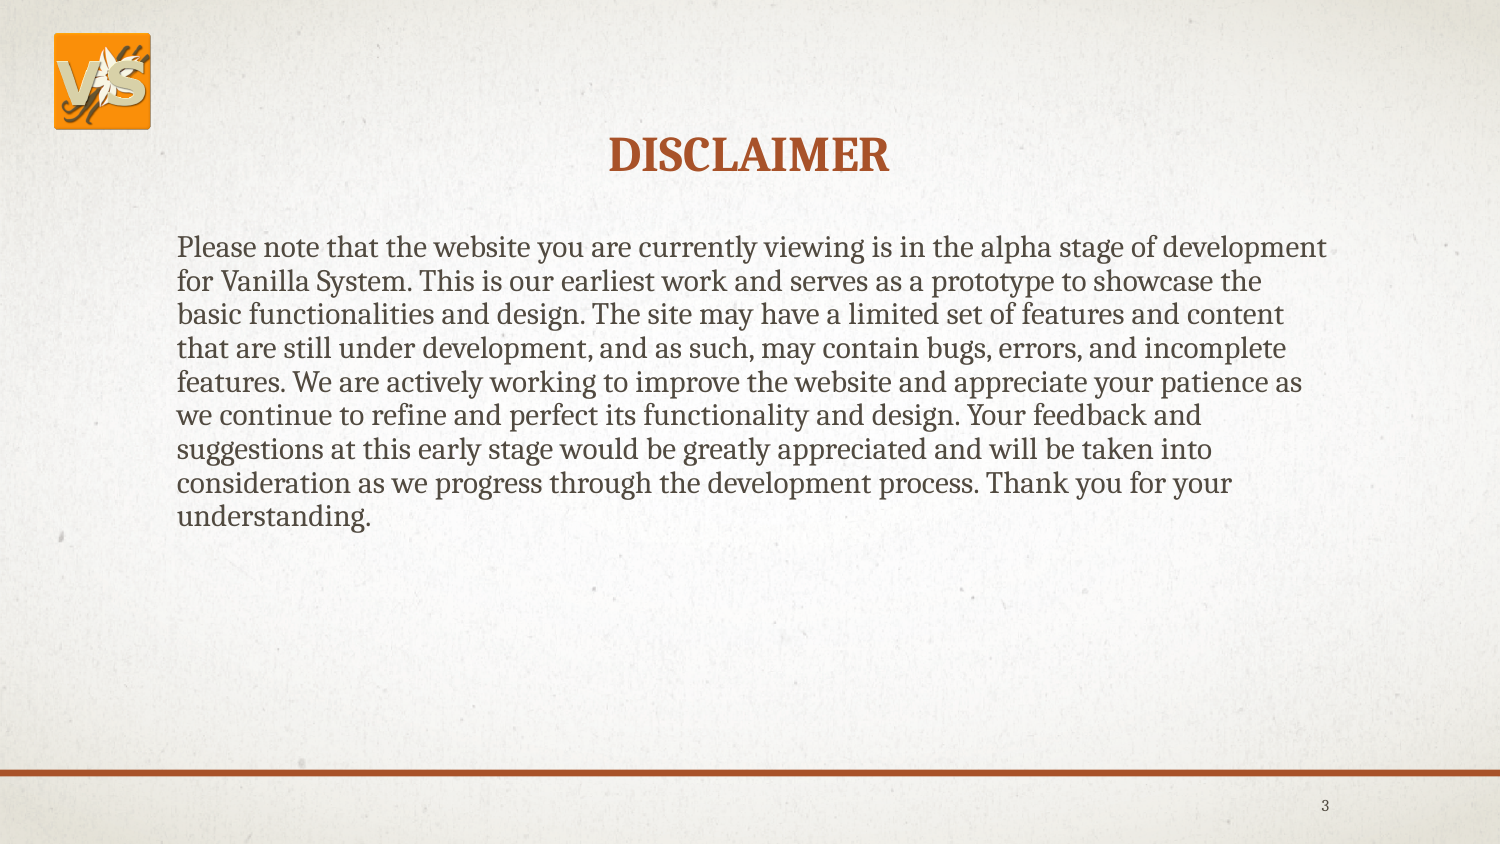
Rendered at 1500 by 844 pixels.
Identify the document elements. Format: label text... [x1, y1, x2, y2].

title DISCLAIMER [159, 46, 1341, 188]
slide_number ‹#› [1254, 789, 1341, 820]
picture [0, 0, 1500, 769]
list Please note that the website you are currently viewing is in the alpha stage of development for Vanilla System. This is our earliest work and serves as a prototype to showcase the basic functionalities and design. The site may have a limited set of features and content that are still under development, and as such, may contain bugs, errors, and incomplete features. We are actively working to improve the website and appreciate your patience as we continue to refine and perfect its functionality and design. Your feedback and suggestions at this early stage would be greatly appreciated and will be taken into consideration as we progress through the development process. Thank you for your understanding. [159, 225, 1341, 552]
picture [0, 777, 1500, 844]
